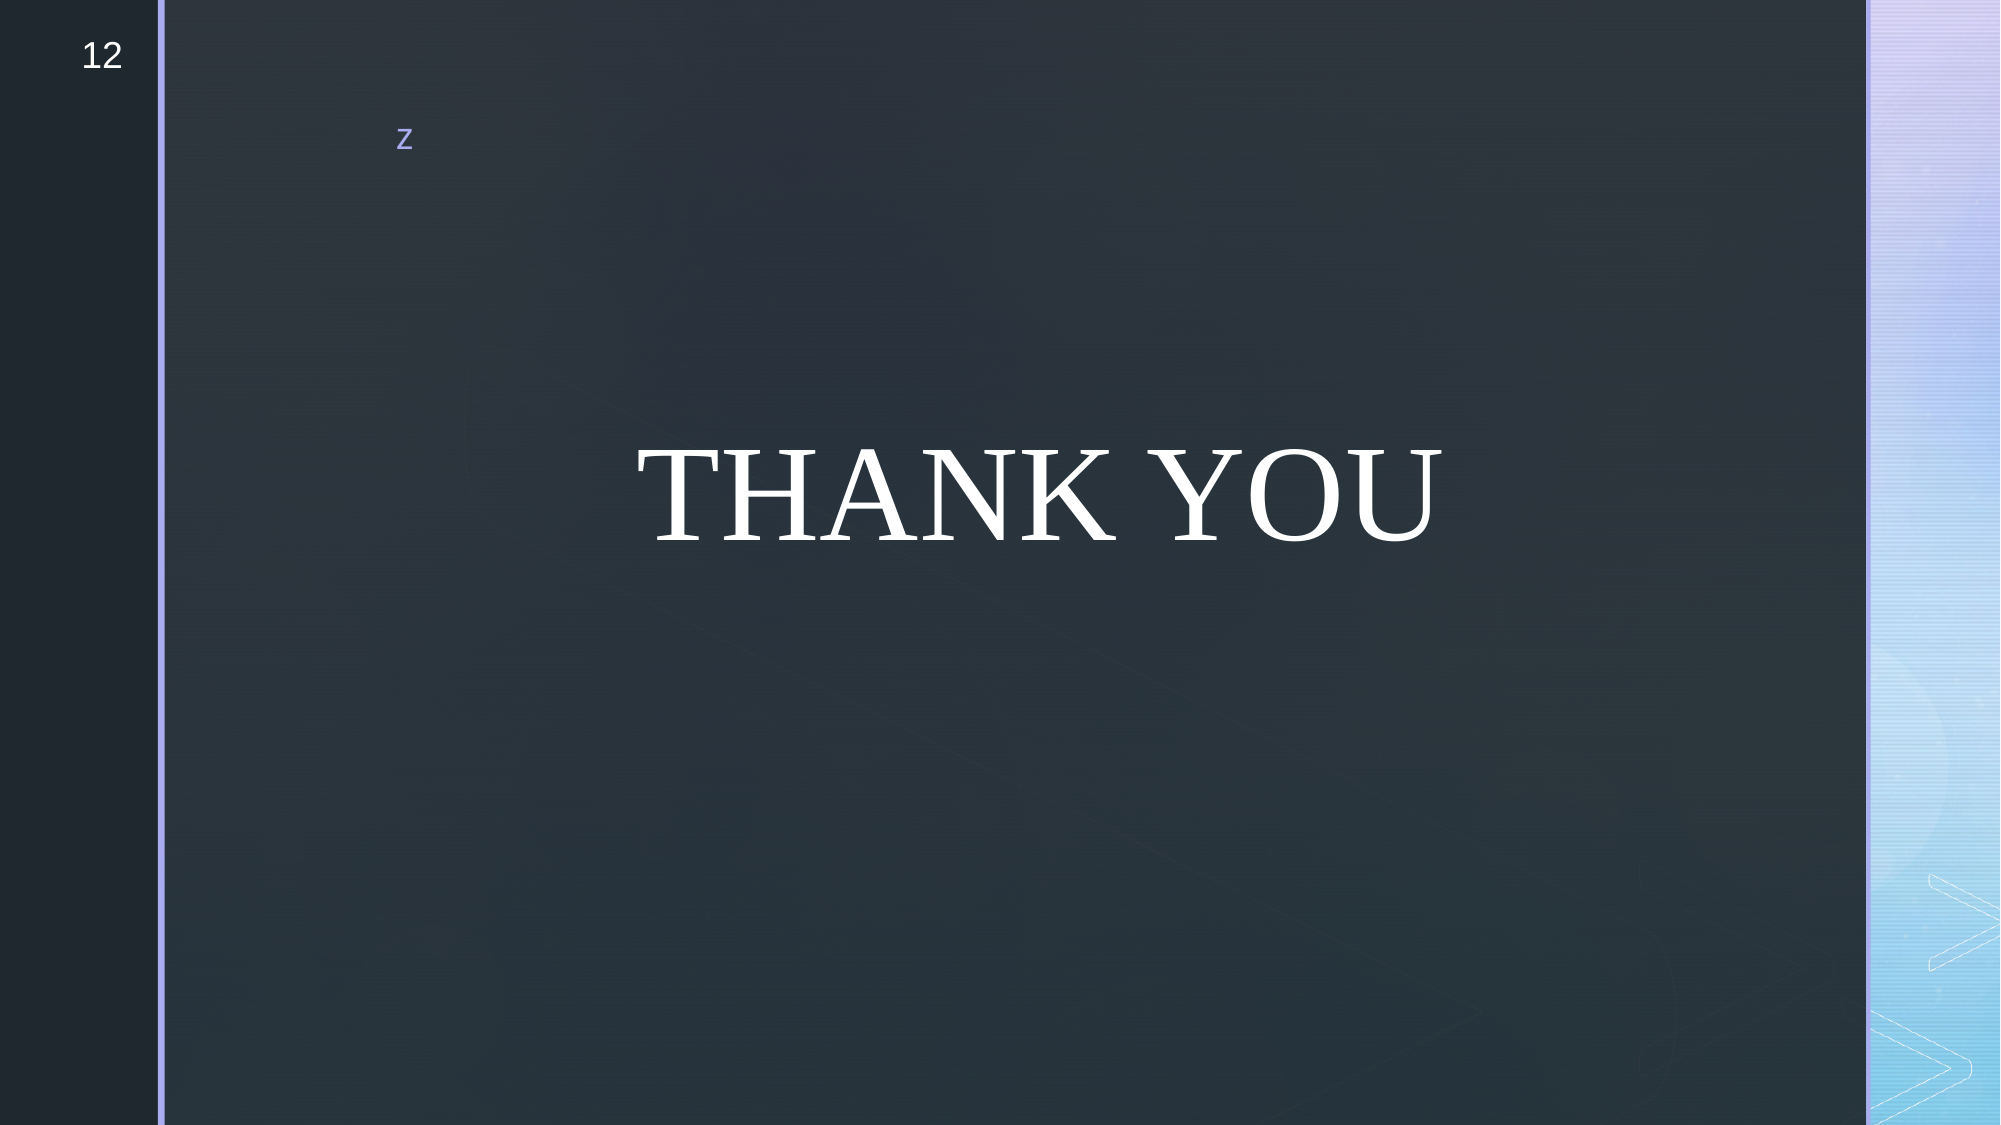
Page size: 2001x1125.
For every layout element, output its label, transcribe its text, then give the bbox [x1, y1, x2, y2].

picture [1871, 0, 2001, 1125]
slide_number 12 [25, 26, 131, 80]
title THANK YOU [540, 414, 1460, 915]
